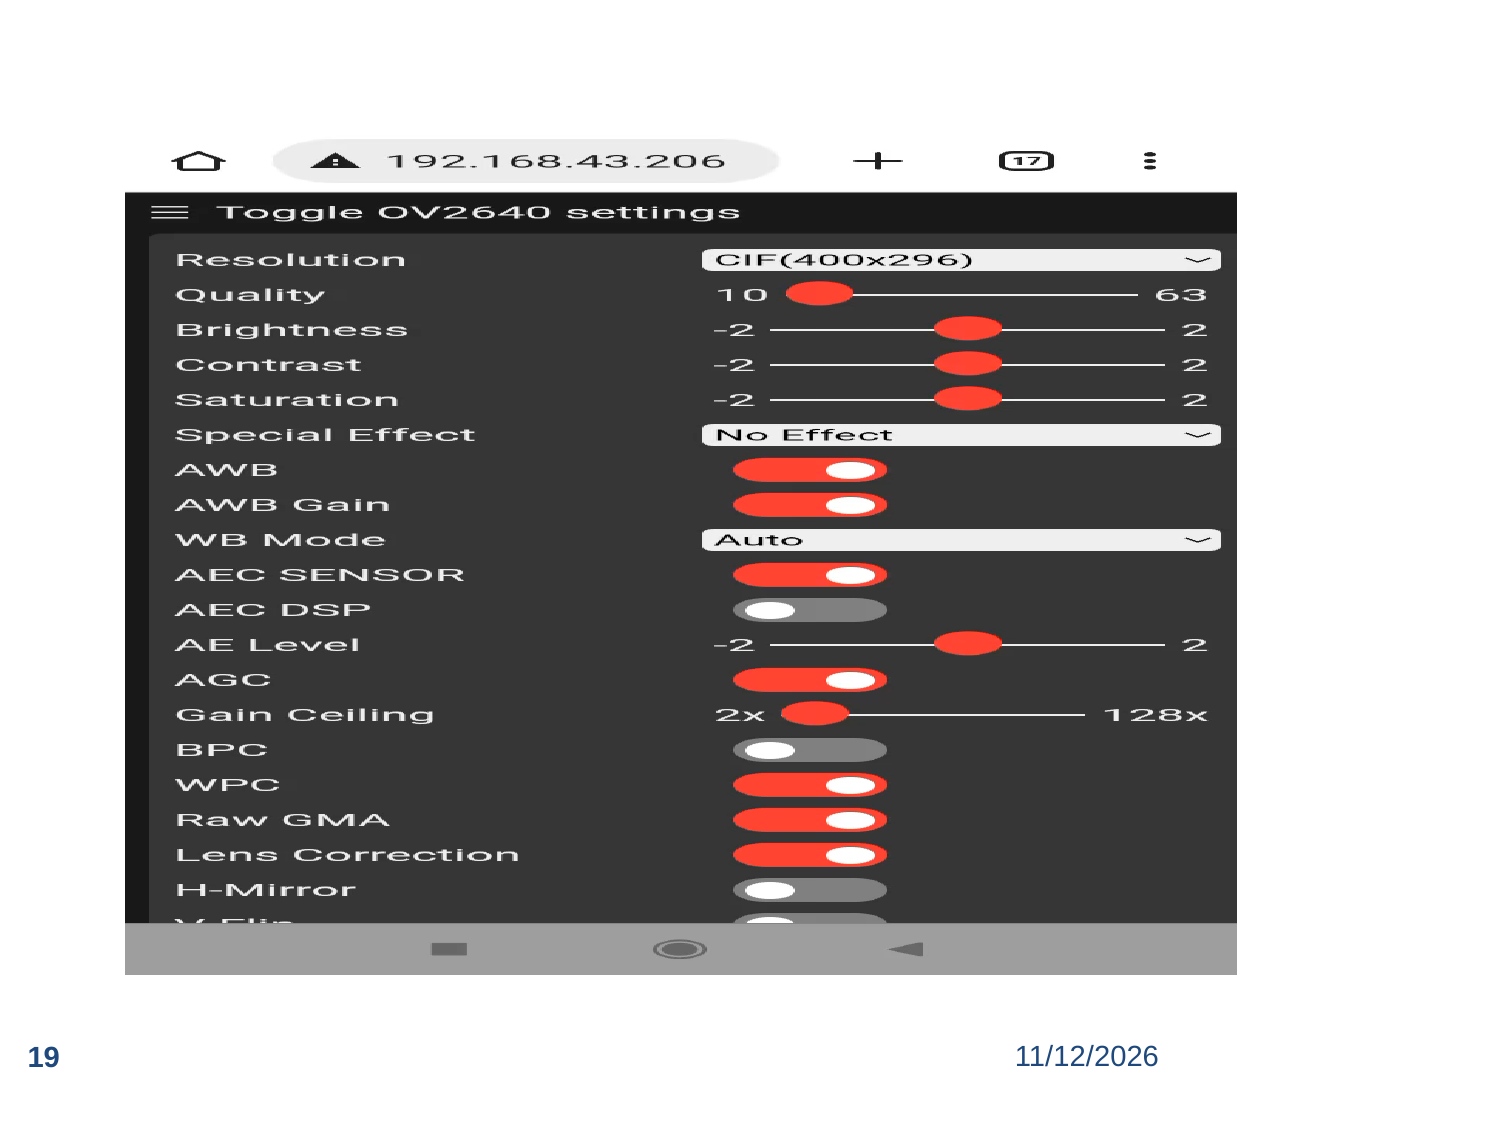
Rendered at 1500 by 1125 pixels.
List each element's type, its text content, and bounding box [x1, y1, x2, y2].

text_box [124, 99, 1238, 976]
slide_number 19 [0, 1025, 88, 1088]
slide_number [999, 1025, 1438, 1085]
